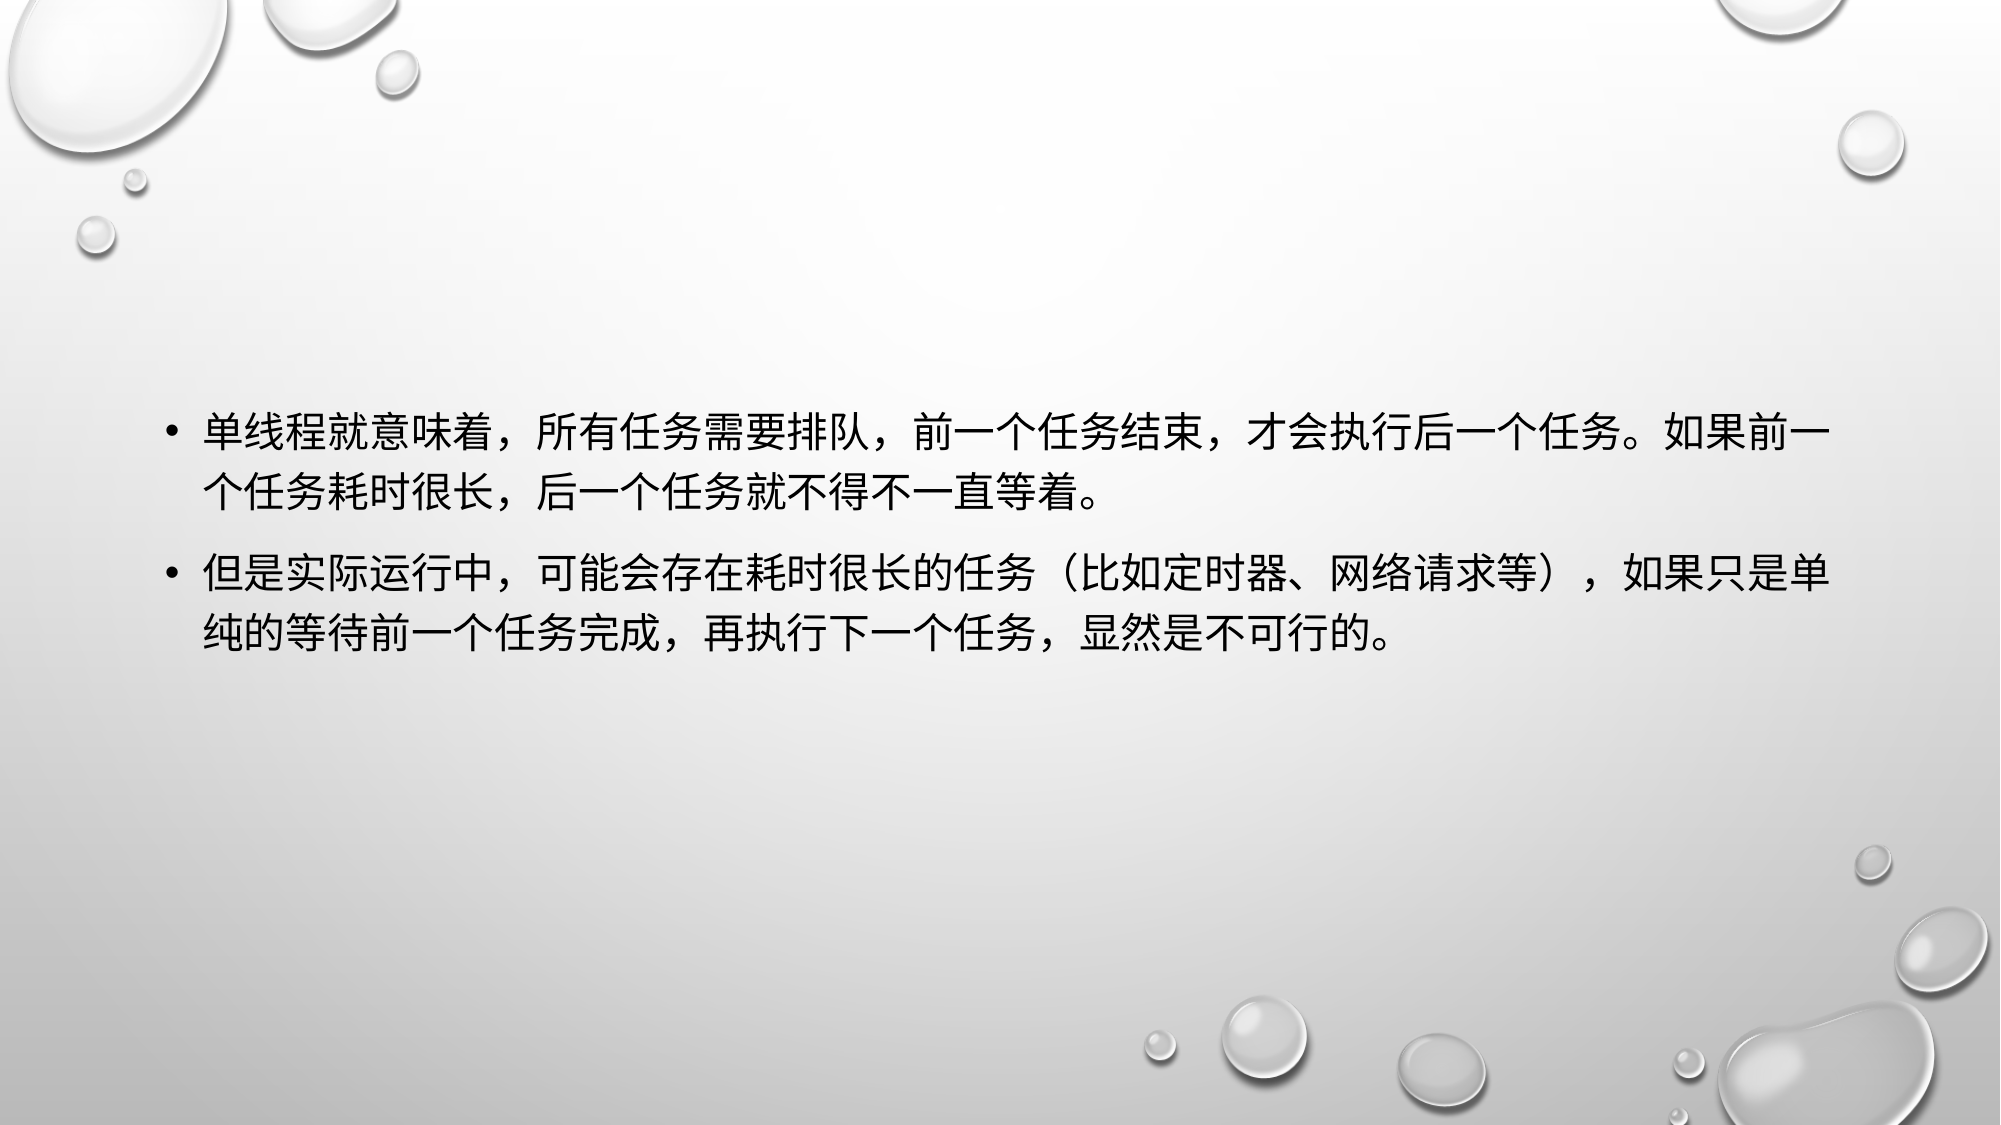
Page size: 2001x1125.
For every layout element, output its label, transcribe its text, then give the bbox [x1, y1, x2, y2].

picture [0, 0, 2000, 1125]
list 单线程就意味着，所有任务需要排队，前一个任务结束，才会执行后一个任务。如果前一个任务耗时很长，后一个任务就不得不一直等着。 但是实际运行中，可能会存在耗时很长的任务（比如定时器、网络请求等），如果只是单纯的等待前一个任务完成，再执行下一个任务，显然是不可行的。 [149, 388, 1850, 950]
